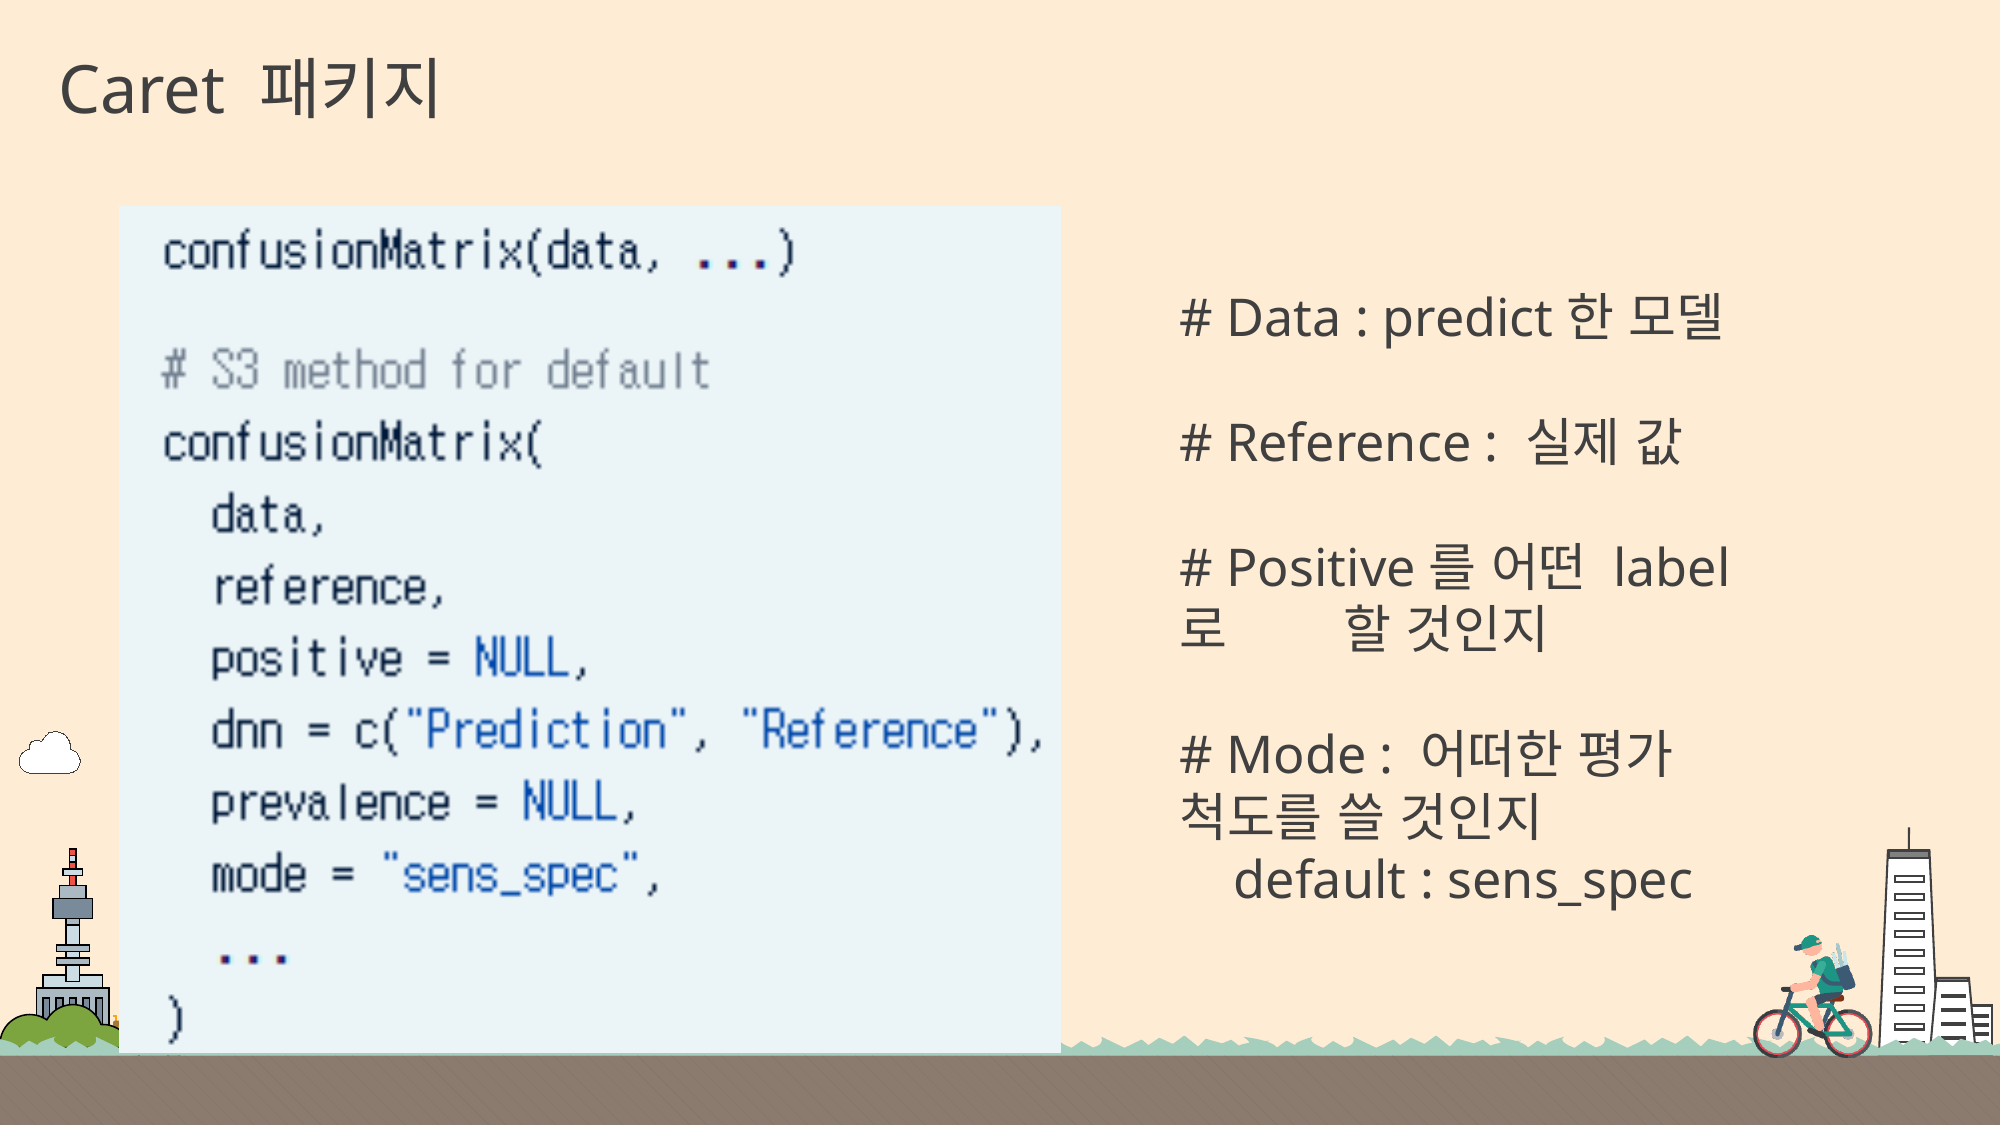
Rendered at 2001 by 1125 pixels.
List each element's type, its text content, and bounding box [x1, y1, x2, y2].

text_box # Data : predict한 모델 # Reference : 실제 값 # Positive를 어떤 label로 할 것인지 # Mode : 어떠한 평가 척도를 쓸 것인지 default : sens_spec [1164, 276, 1791, 707]
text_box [0, 707, 2000, 1125]
picture [119, 206, 1061, 1053]
text_box Caret 패키지 [43, 38, 459, 134]
